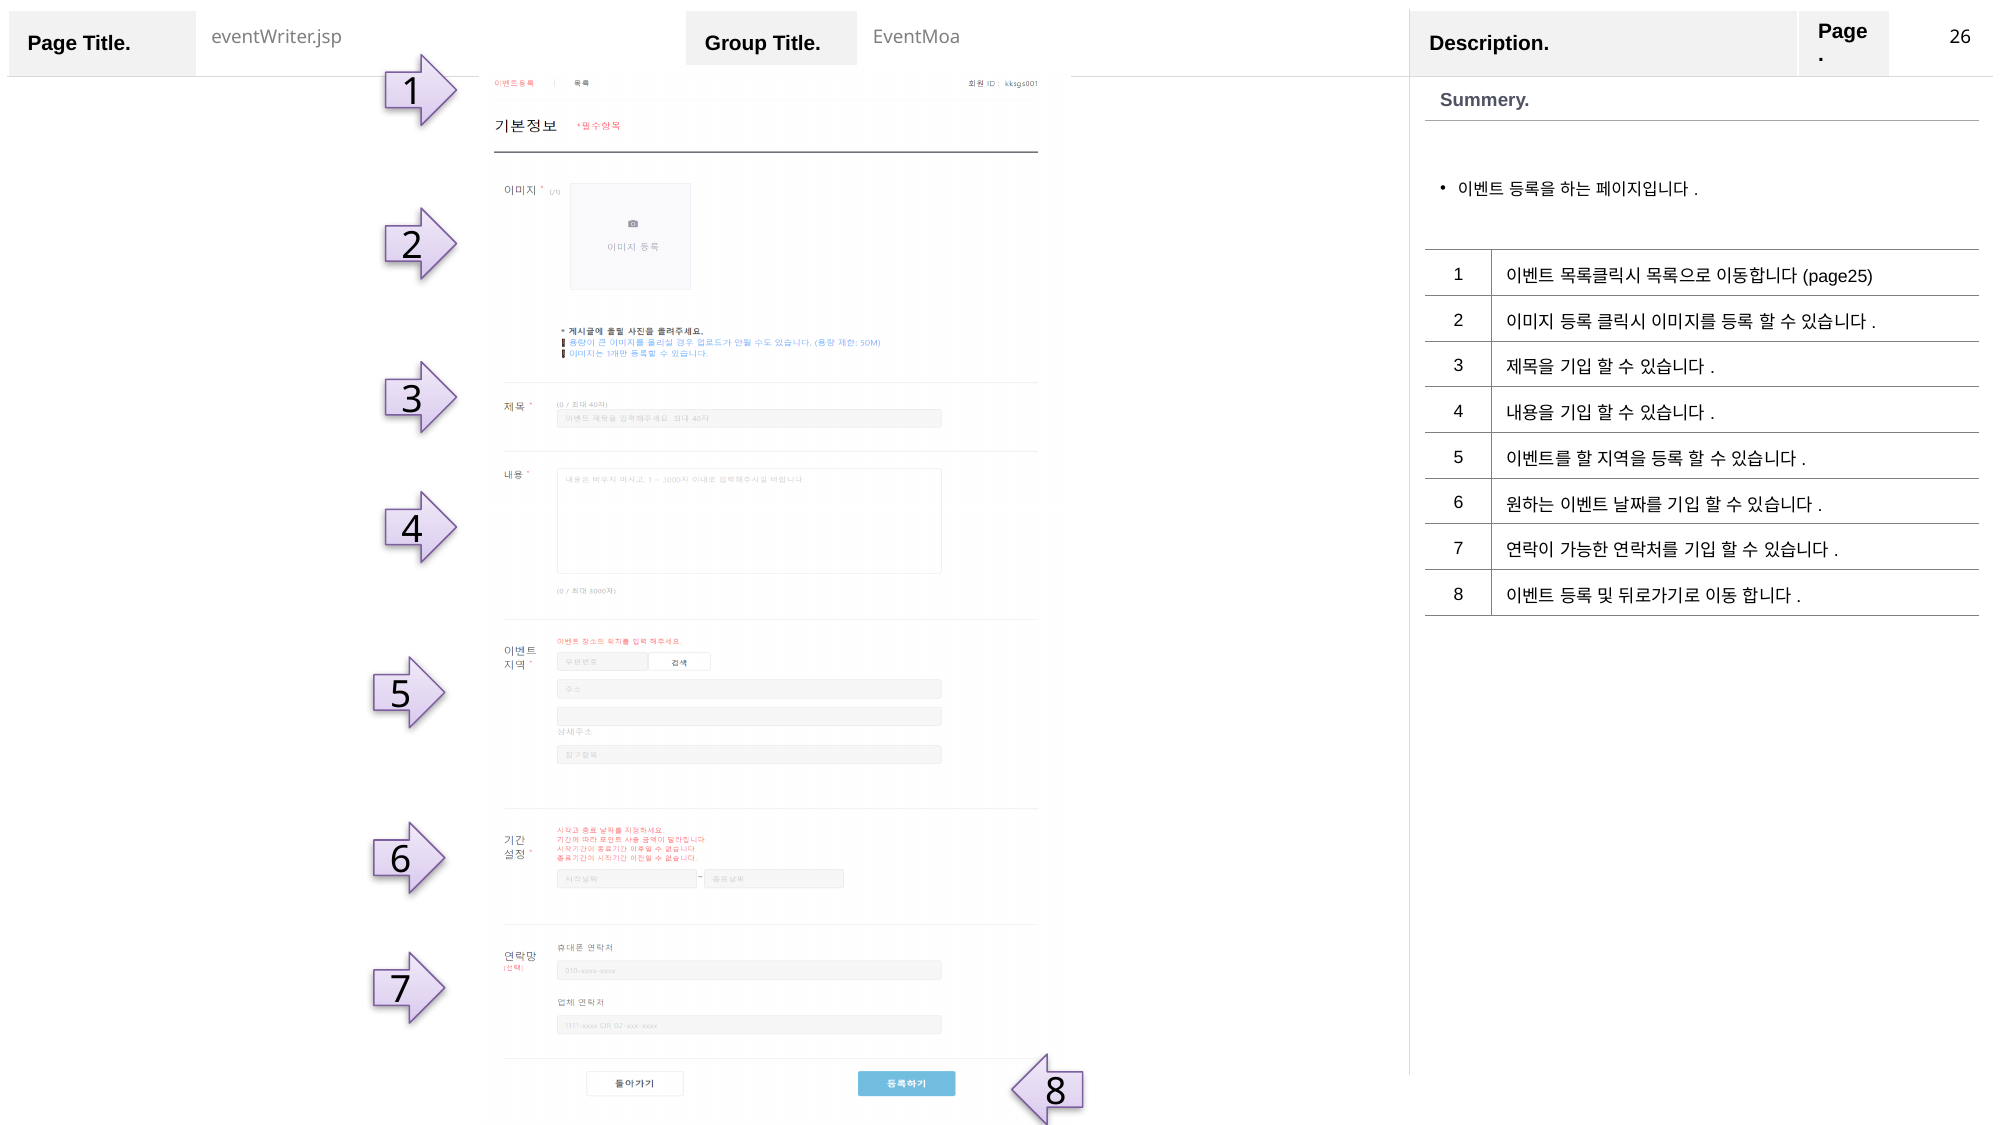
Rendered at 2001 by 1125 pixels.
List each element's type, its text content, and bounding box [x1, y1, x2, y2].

table_header Summery. [1425, 78, 1979, 120]
text_box 1 [384, 53, 458, 127]
text_box 7 [373, 951, 446, 1024]
text_box 26 [1934, 17, 1986, 55]
table_cell 이벤트 등록을 하는 페이지입니다. [1425, 121, 1979, 249]
table_cell 연락이 가능한 연락처를 기입 할 수 있습니다. [1492, 524, 1979, 569]
table_cell 7 [1425, 524, 1491, 569]
text_box 8 [1076, 1071, 1084, 1108]
table_cell 5 [1425, 433, 1491, 478]
table_cell 2 [1425, 296, 1491, 341]
table_cell 6 [1425, 479, 1491, 523]
text_box 5 [373, 656, 446, 729]
table_cell 1 [1425, 250, 1491, 295]
list eventWriter.jsp [196, 18, 684, 55]
table_cell 내용을 기입 할 수 있습니다. [1492, 387, 1979, 432]
table_cell 원하는 이벤트 날짜를 기입 할 수 있습니다. [1492, 479, 1979, 523]
text_box 6 [373, 821, 446, 894]
text_box 4 [384, 490, 458, 564]
table_cell 이벤트 목록클릭시 목록으로 이동합니다(page25) [1492, 250, 1979, 295]
picture [478, 65, 1071, 1125]
table_cell 이벤트 등록 및 뒤로가기로 이동 합니다. [1492, 570, 1979, 615]
table_cell 이벤트를 할 지역을 등록 할 수 있습니다. [1492, 433, 1979, 478]
text_box 2 [384, 207, 458, 280]
table_cell 8 [1425, 570, 1491, 615]
table_cell 3 [1425, 342, 1491, 386]
table_cell 이미지 등록 클릭시 이미지를 등록 할 수 있습니다. [1492, 296, 1979, 341]
list EventMoa [858, 18, 1405, 55]
table_cell 4 [1425, 387, 1491, 432]
table_cell 제목을 기입 할 수 있습니다. [1492, 342, 1979, 386]
text_box 3 [384, 360, 458, 434]
